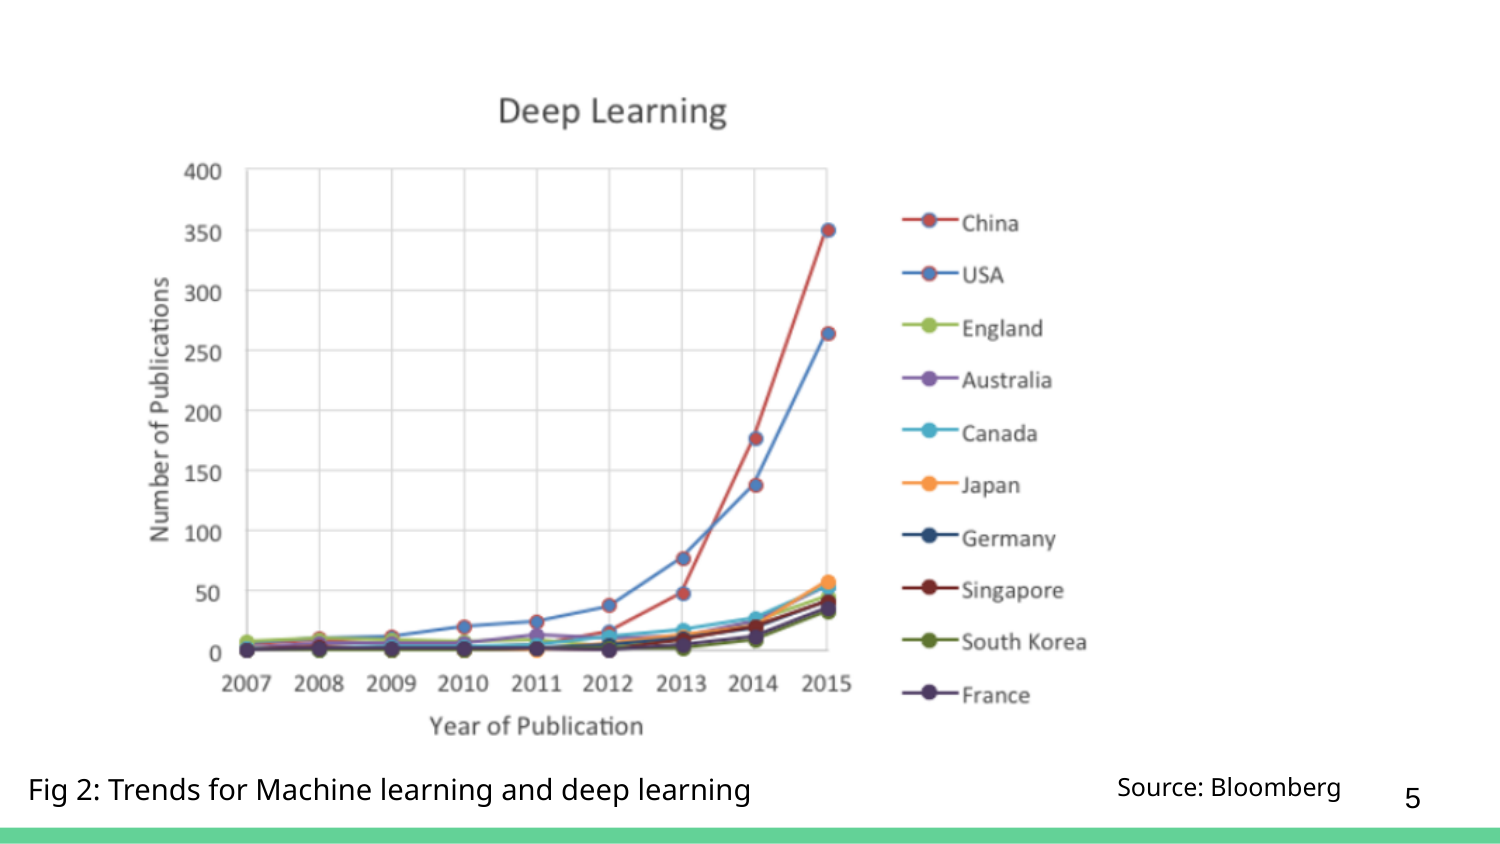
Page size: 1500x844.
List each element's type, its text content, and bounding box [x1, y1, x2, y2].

picture [50, 72, 1158, 765]
slide_number 5 [1389, 764, 1480, 830]
text_box Source: Bloomberg [1102, 763, 1358, 809]
text_box Fig 2: Trends for Machine learning and deep learning [13, 763, 767, 814]
